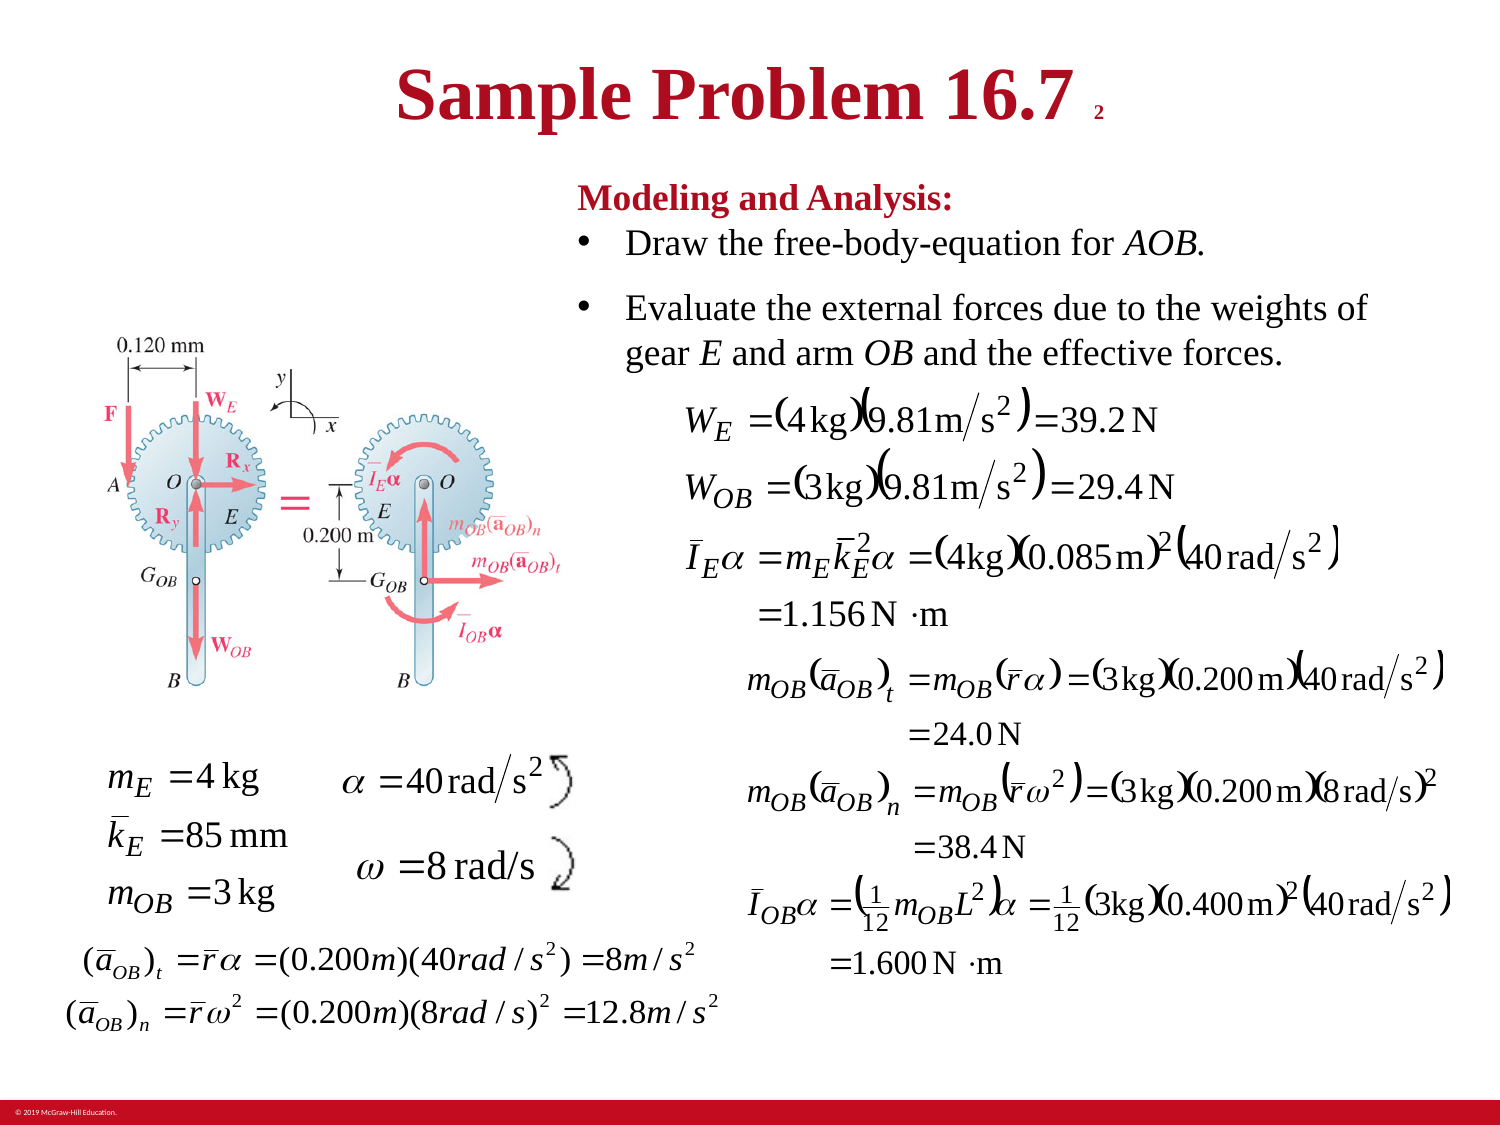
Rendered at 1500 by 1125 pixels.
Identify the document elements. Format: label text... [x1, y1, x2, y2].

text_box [77, 933, 702, 984]
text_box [743, 874, 1451, 987]
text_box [680, 524, 1338, 640]
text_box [683, 387, 1180, 515]
list Modeling and Analysis: Draw the free-body-equation for AOB. [562, 165, 1425, 266]
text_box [60, 986, 726, 1041]
list Evaluate the external forces due to the weights of gear E and arm OB and the effective forces. [562, 275, 1425, 388]
picture [548, 753, 576, 811]
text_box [743, 649, 1443, 759]
picture [549, 835, 577, 893]
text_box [103, 753, 292, 919]
title Sample Problem 16.7 2 [75, 37, 1425, 138]
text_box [743, 762, 1441, 871]
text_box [339, 749, 551, 809]
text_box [353, 844, 540, 887]
picture [102, 336, 561, 688]
